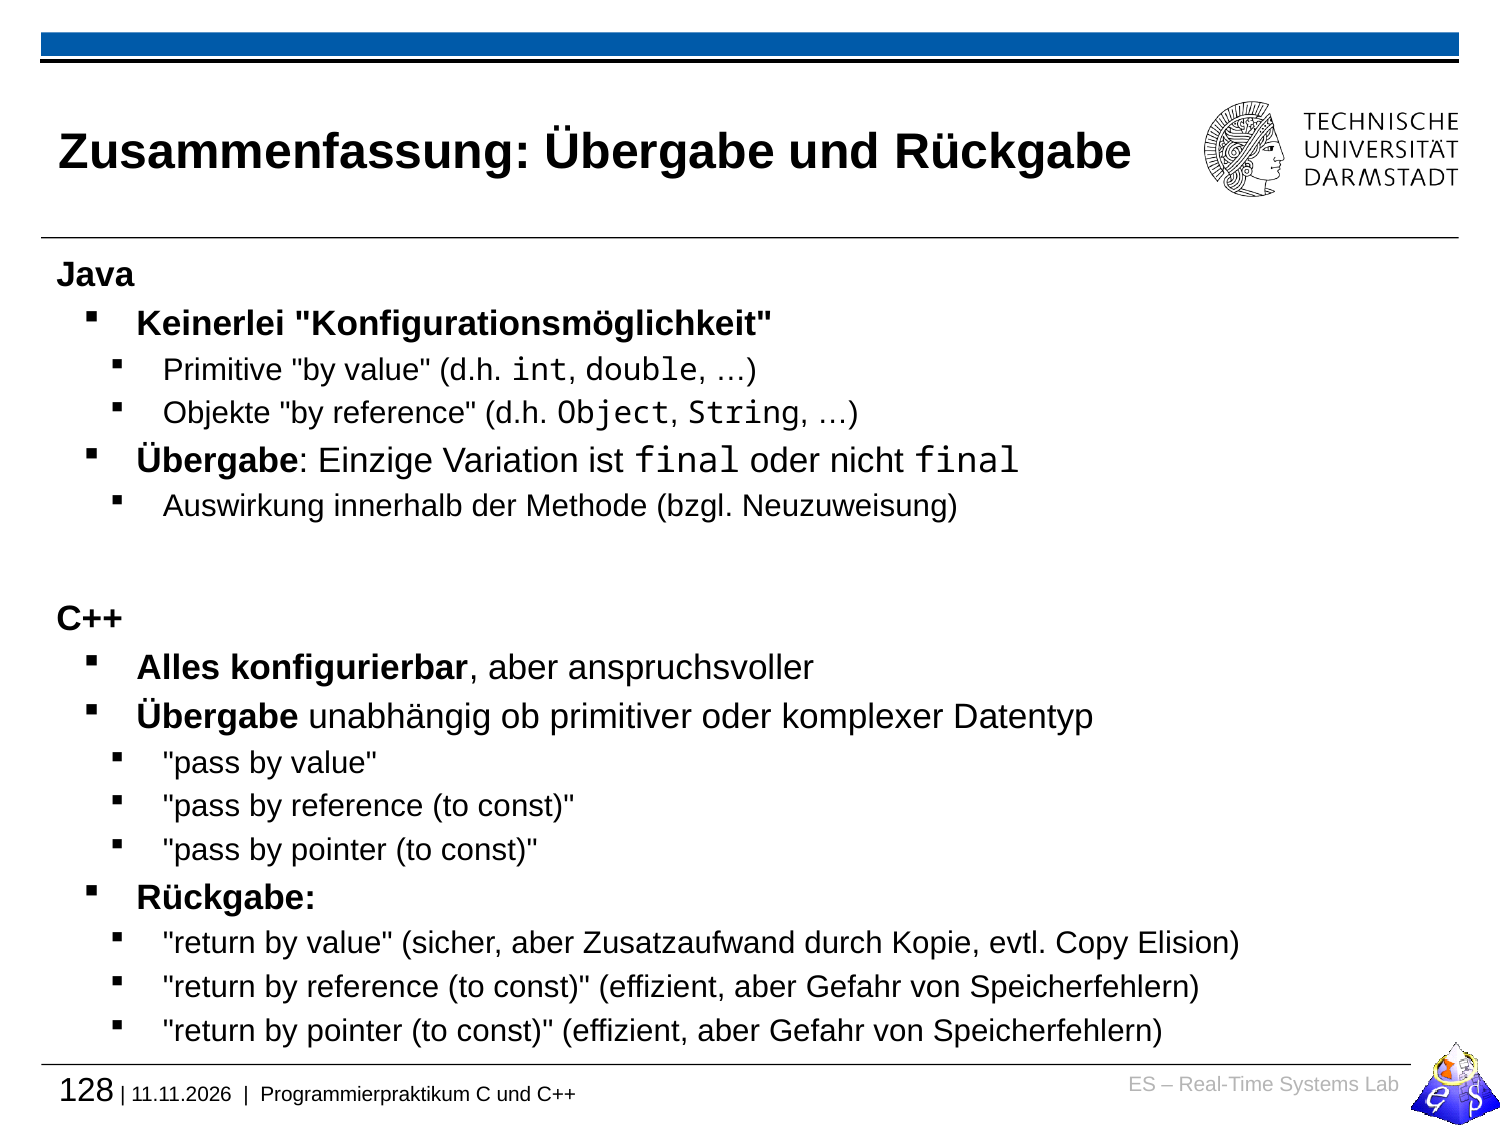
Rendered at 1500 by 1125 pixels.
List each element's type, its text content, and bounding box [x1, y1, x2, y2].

picture [1187, 84, 1483, 214]
picture [1411, 1041, 1500, 1125]
list Java Keinerlei "Konfigurationsmöglichkeit" Primitive "by value" (d.h. int, double, …) Objekte "by reference" (d.h. Object, String, …) Übergabe: Einzige Variation ist final oder nicht final Auswirkung innerhalb der Methode (bzgl. Neuzuweisung) C++ Alles konfigurierbar, aber anspruchsvoller Übergabe unabhängig ob primitiver oder komplexer Datentyp "pass by value" "pass by reference (to const)" "pass by pointer (to const)" Rückgabe: "return by value" (sicher, aber Zusatzaufwand durch Kopie, evtl. Copy Elision) "return by reference (to const)" (effizient, aber Gefahr von Speicherfehlern) "return by pointer (to const)" (effizient, aber Gefahr von Speicherfehlern) [41, 243, 1459, 1059]
title Zusammenfassung: Übergabe und Rückgabe [58, 80, 1187, 218]
